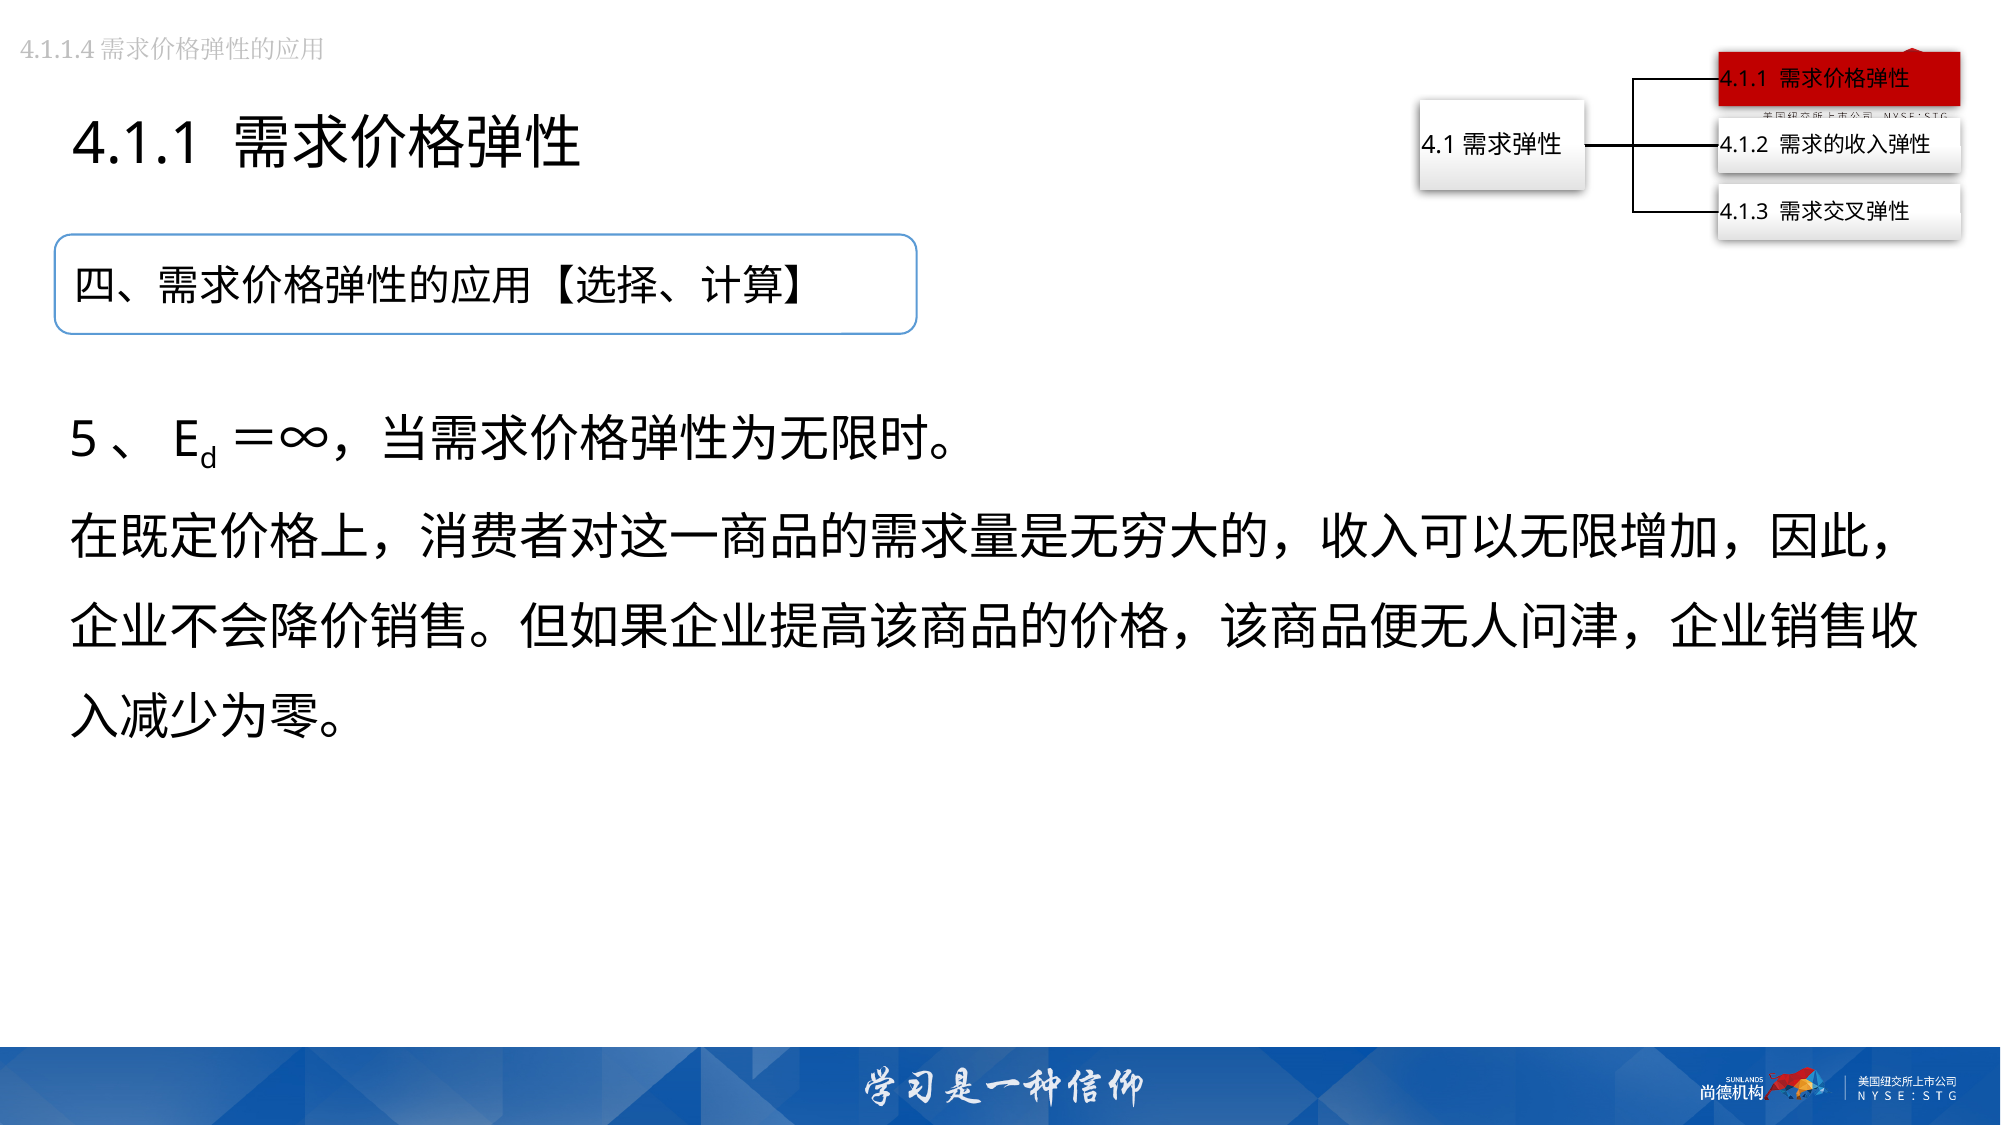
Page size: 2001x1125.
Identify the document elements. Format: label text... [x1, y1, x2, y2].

picture [0, 1047, 2001, 1125]
text_box 5、Ed＝∞，当需求价格弹性为无限时。 在既定价格上，消费者对这一商品的需求量是无穷大的，收入可以无限增加，因此，企业不会降价销售。但如果企业提高该商品的价格，该商品便无人问津，企业销售收入减少为零。 [54, 364, 1964, 752]
text_box 四、需求价格弹性的应用【选择、计算】 [53, 233, 918, 335]
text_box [1405, 16, 2000, 275]
text_box 4.1.1 需求价格弹性 [54, 95, 837, 184]
text_box 4.1.1.4需求价格弹性的应用 [5, 25, 341, 71]
